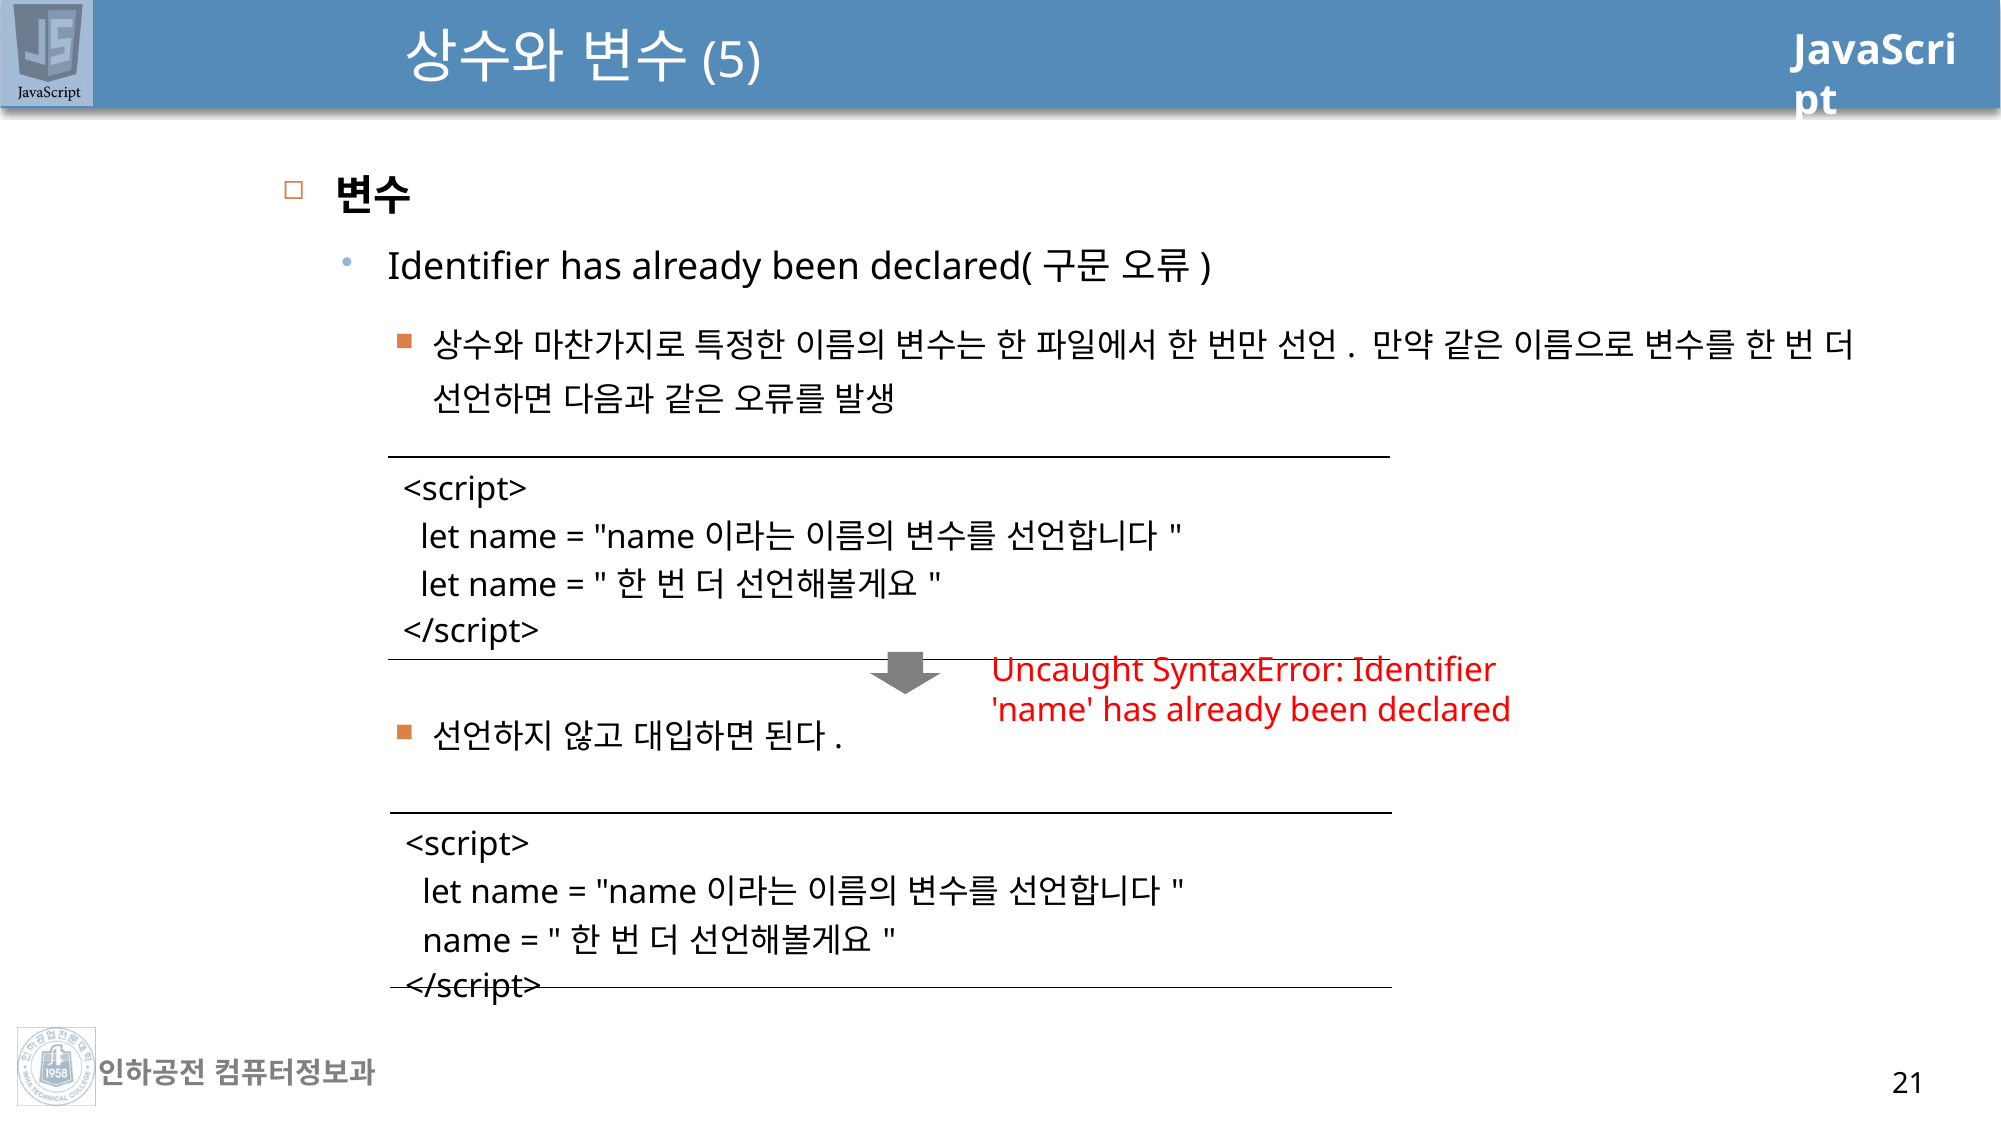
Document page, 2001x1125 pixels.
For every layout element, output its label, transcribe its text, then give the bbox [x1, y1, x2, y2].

list 변수 Identifier has already been declared(구문 오류) 상수와 마찬가지로 특정한 이름의 변수는 한 파일에서 한 번만 선언. 만약 같은 이름으로 변수를 한 번 더 선언하면 다음과 같은 오류를 발생 선언하지 않고 대입하면 된다. [267, 160, 1934, 988]
table_header <script> let name = "name이라는 이름의 변수를 선언합니다" let name = "한 번 더 선언해볼게요" </script> [388, 458, 1390, 659]
title 상수와 변수(5) [390, 7, 1390, 102]
text_box [868, 650, 943, 696]
text_box Uncaught SyntaxError: Identifier 'name' has already been declared [976, 641, 1544, 736]
table_header <script> let name = "name이라는 이름의 변수를 선언합니다" name = "한 번 더 선언해볼게요" </script> [390, 814, 1392, 987]
